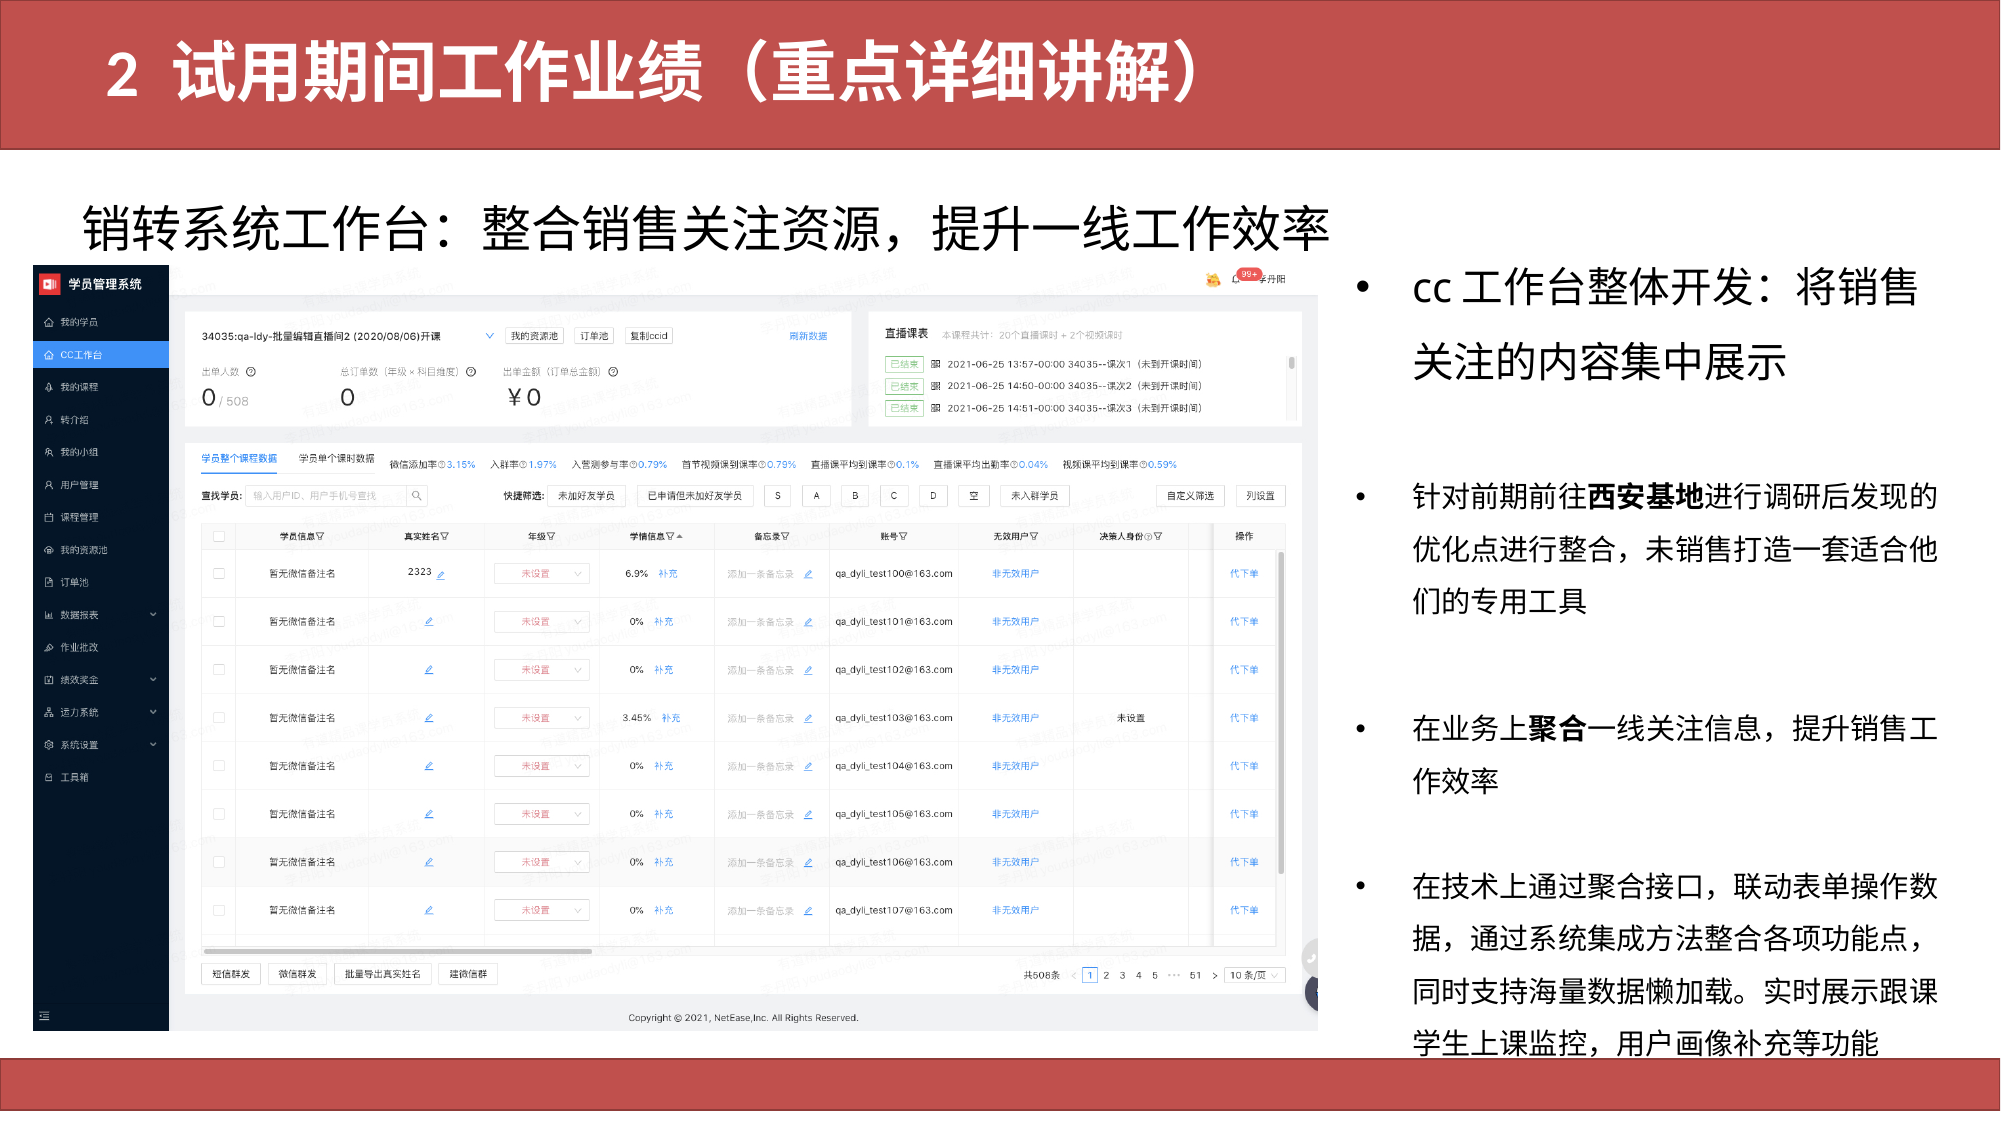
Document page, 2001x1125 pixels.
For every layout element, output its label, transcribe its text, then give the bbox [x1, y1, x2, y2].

picture [33, 265, 1318, 1031]
text_box cc工作台整体开发：将销售关注的内容集中展示 针对前期前往西安基地进行调研后发现的优化点进行整合，未销售打造一套适合他们的专用工具 在业务上聚合一线关注信息，提升销售工作效率 在技术上通过聚合接口，联动表单操作数据，通过系统集成方法整合各项功能点，同时支持海量数据懒加载。实时展示跟课学生上课监控，用户画像补充等功能 [1340, 317, 1968, 979]
text_box 销转系统工作台：整合销售关注资源，提升一线工作效率 [65, 167, 1816, 258]
title 2 试用期间工作业绩（重点详细讲解） [90, 29, 1816, 120]
